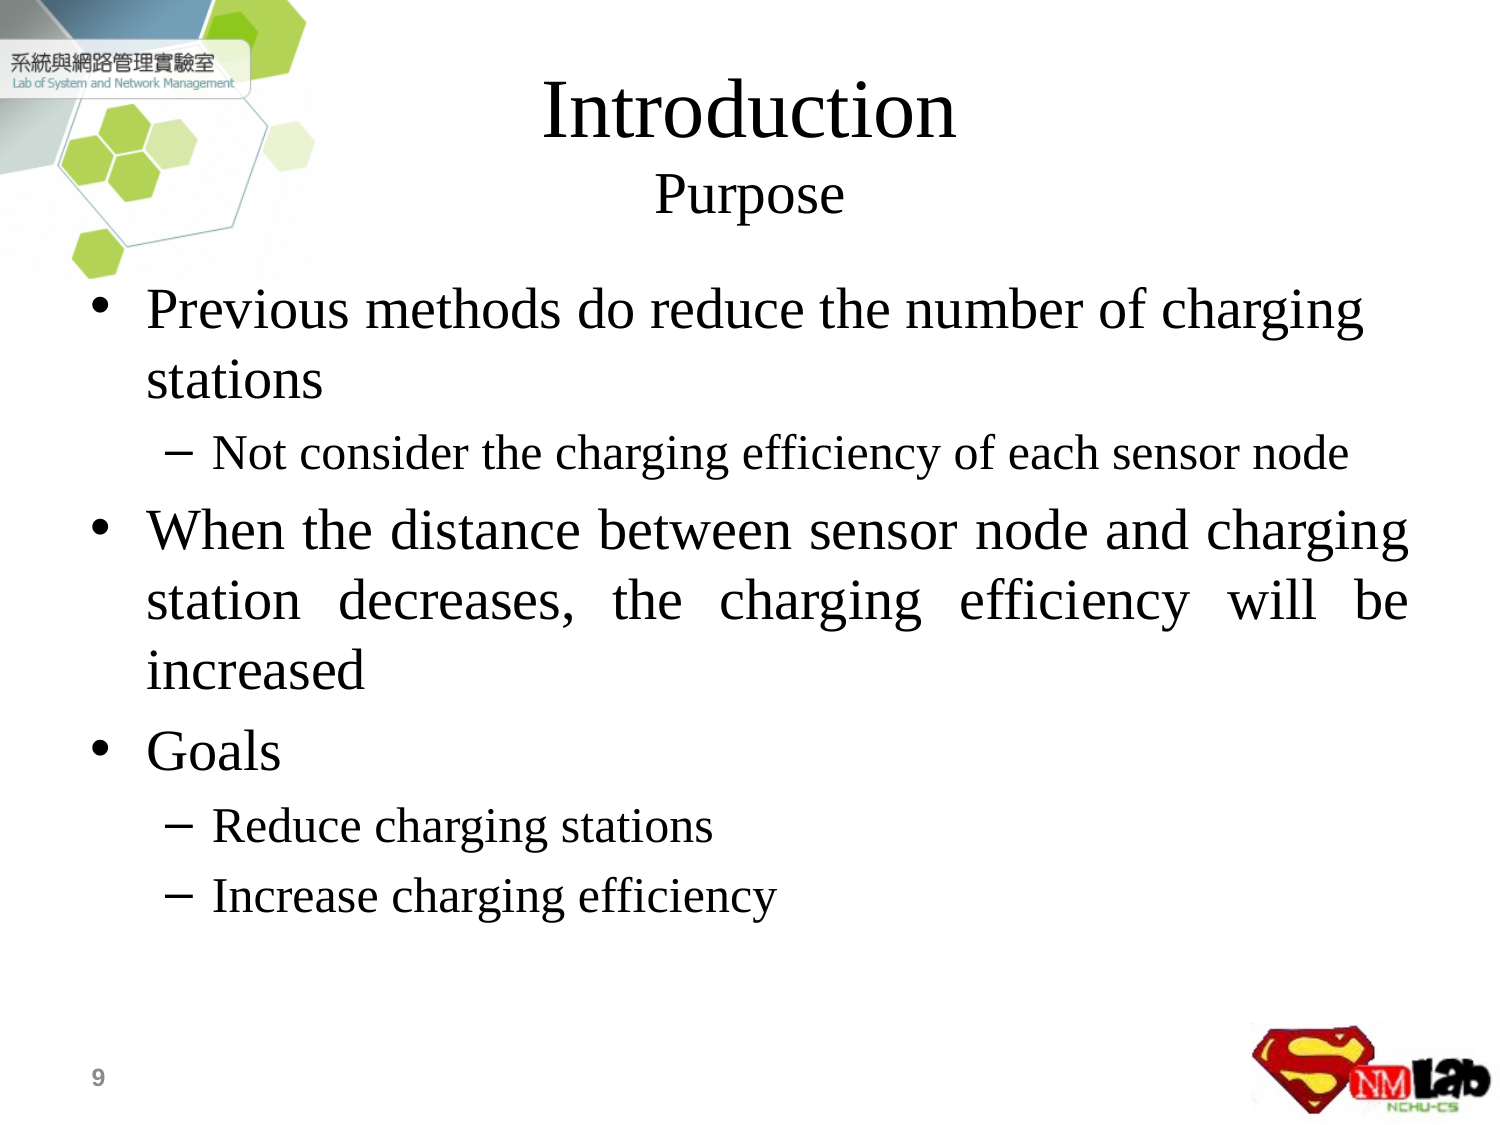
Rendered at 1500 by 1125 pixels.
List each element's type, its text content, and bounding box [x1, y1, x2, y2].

list Previous methods do reduce the number of charging stations Not consider the charging efficiency of each sensor node When the distance between sensor node and charging station decreases, the charging efficiency will be increased Goals Reduce charging stations Increase charging efficiency [75, 262, 1425, 1005]
picture [0, 0, 321, 293]
picture [1251, 1023, 1500, 1125]
title Introduction Purpose [75, 45, 1425, 233]
slide_number 9 [76, 1046, 427, 1107]
